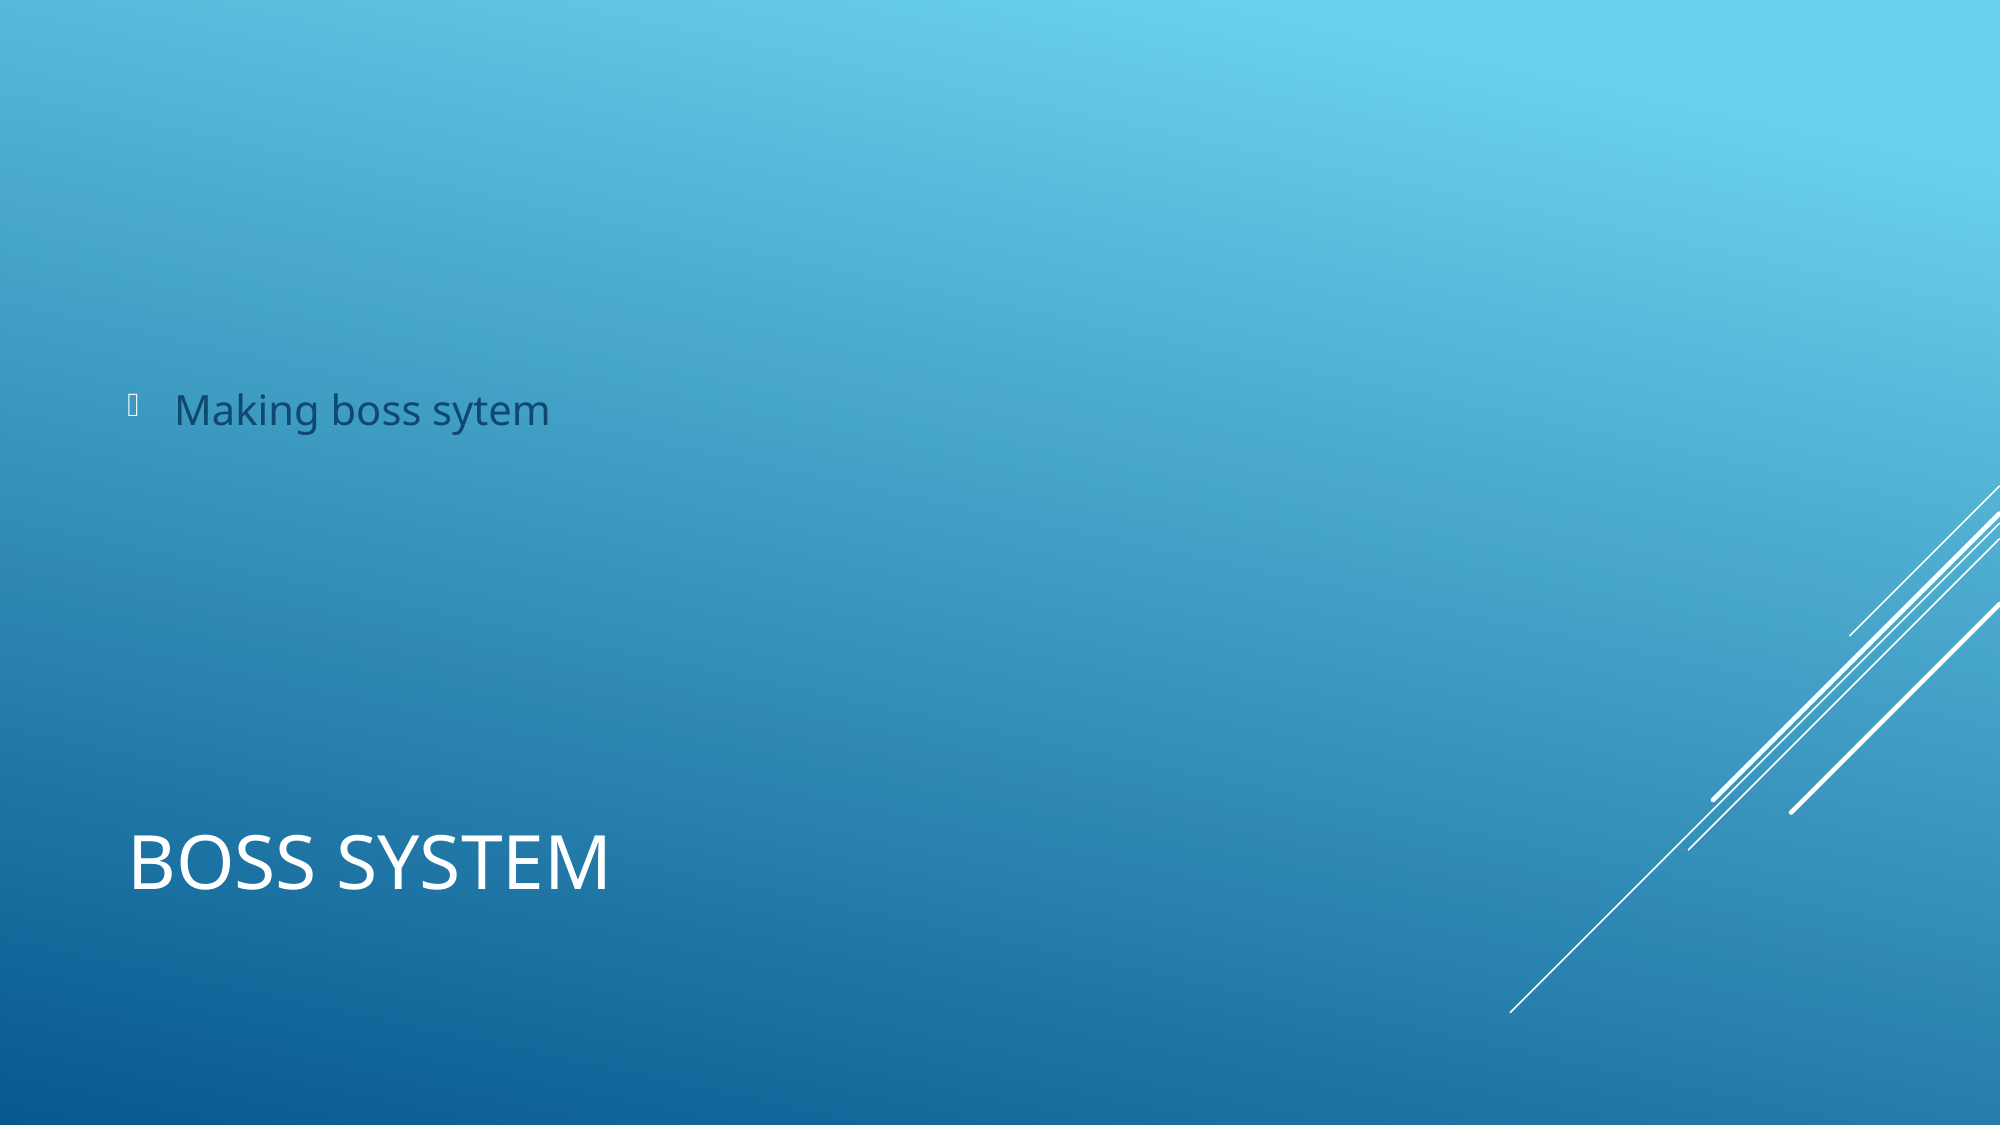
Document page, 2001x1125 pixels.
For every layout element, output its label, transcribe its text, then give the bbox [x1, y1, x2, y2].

title Boss System [112, 736, 1513, 984]
list Making boss sytem [112, 112, 1513, 706]
